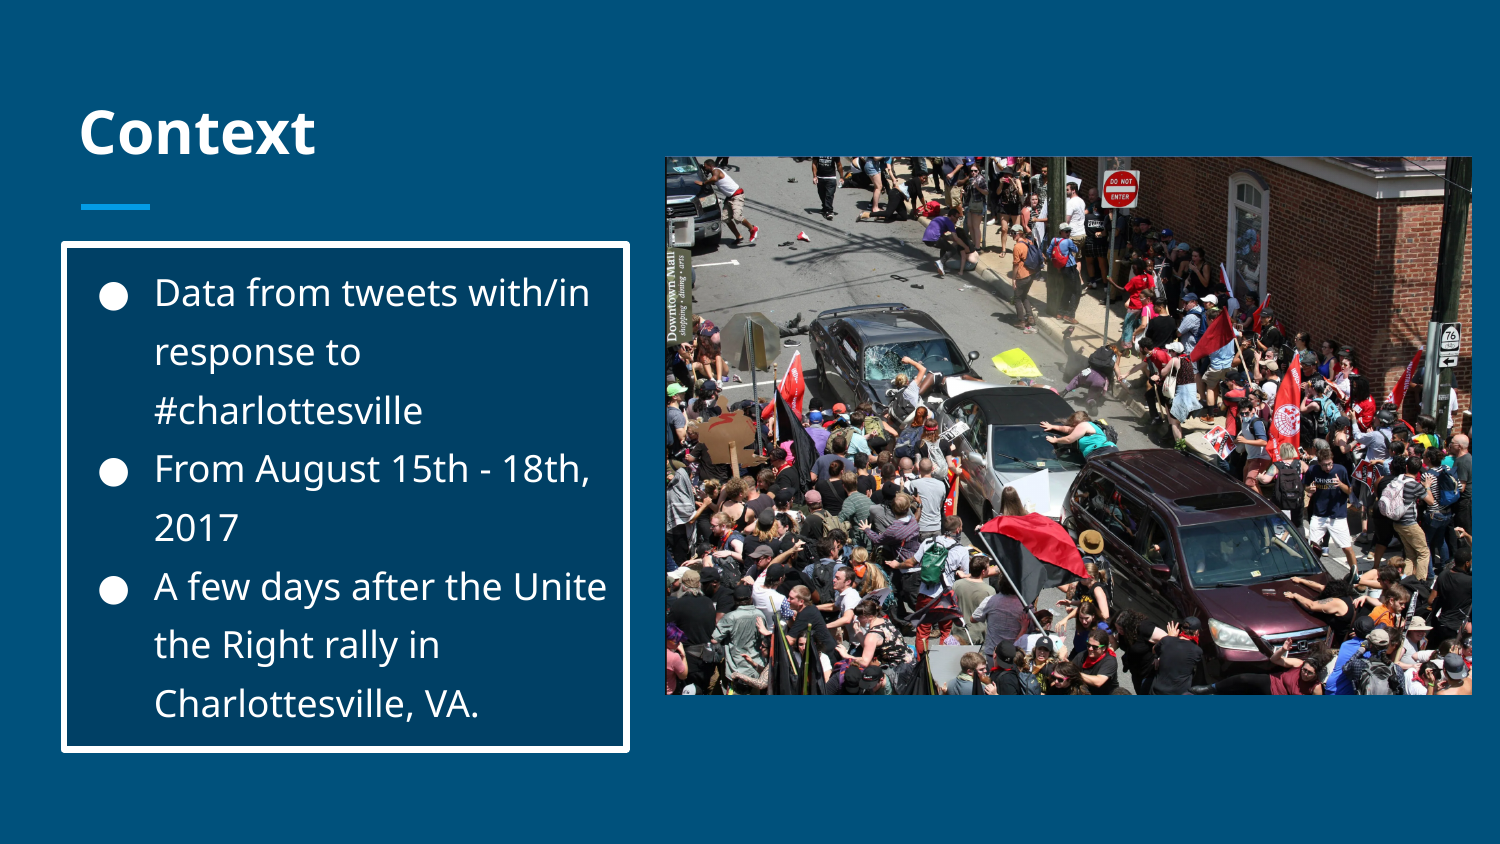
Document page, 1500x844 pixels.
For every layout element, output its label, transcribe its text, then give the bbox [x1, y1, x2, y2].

picture [62, 242, 629, 752]
title Context [63, 75, 1437, 188]
list Data from tweets with/in response to #charlottesville From August 15th - 18th, 2017 A few days after the Unite the Right rally in Charlottesville, VA. [63, 244, 627, 750]
picture [666, 157, 1471, 694]
